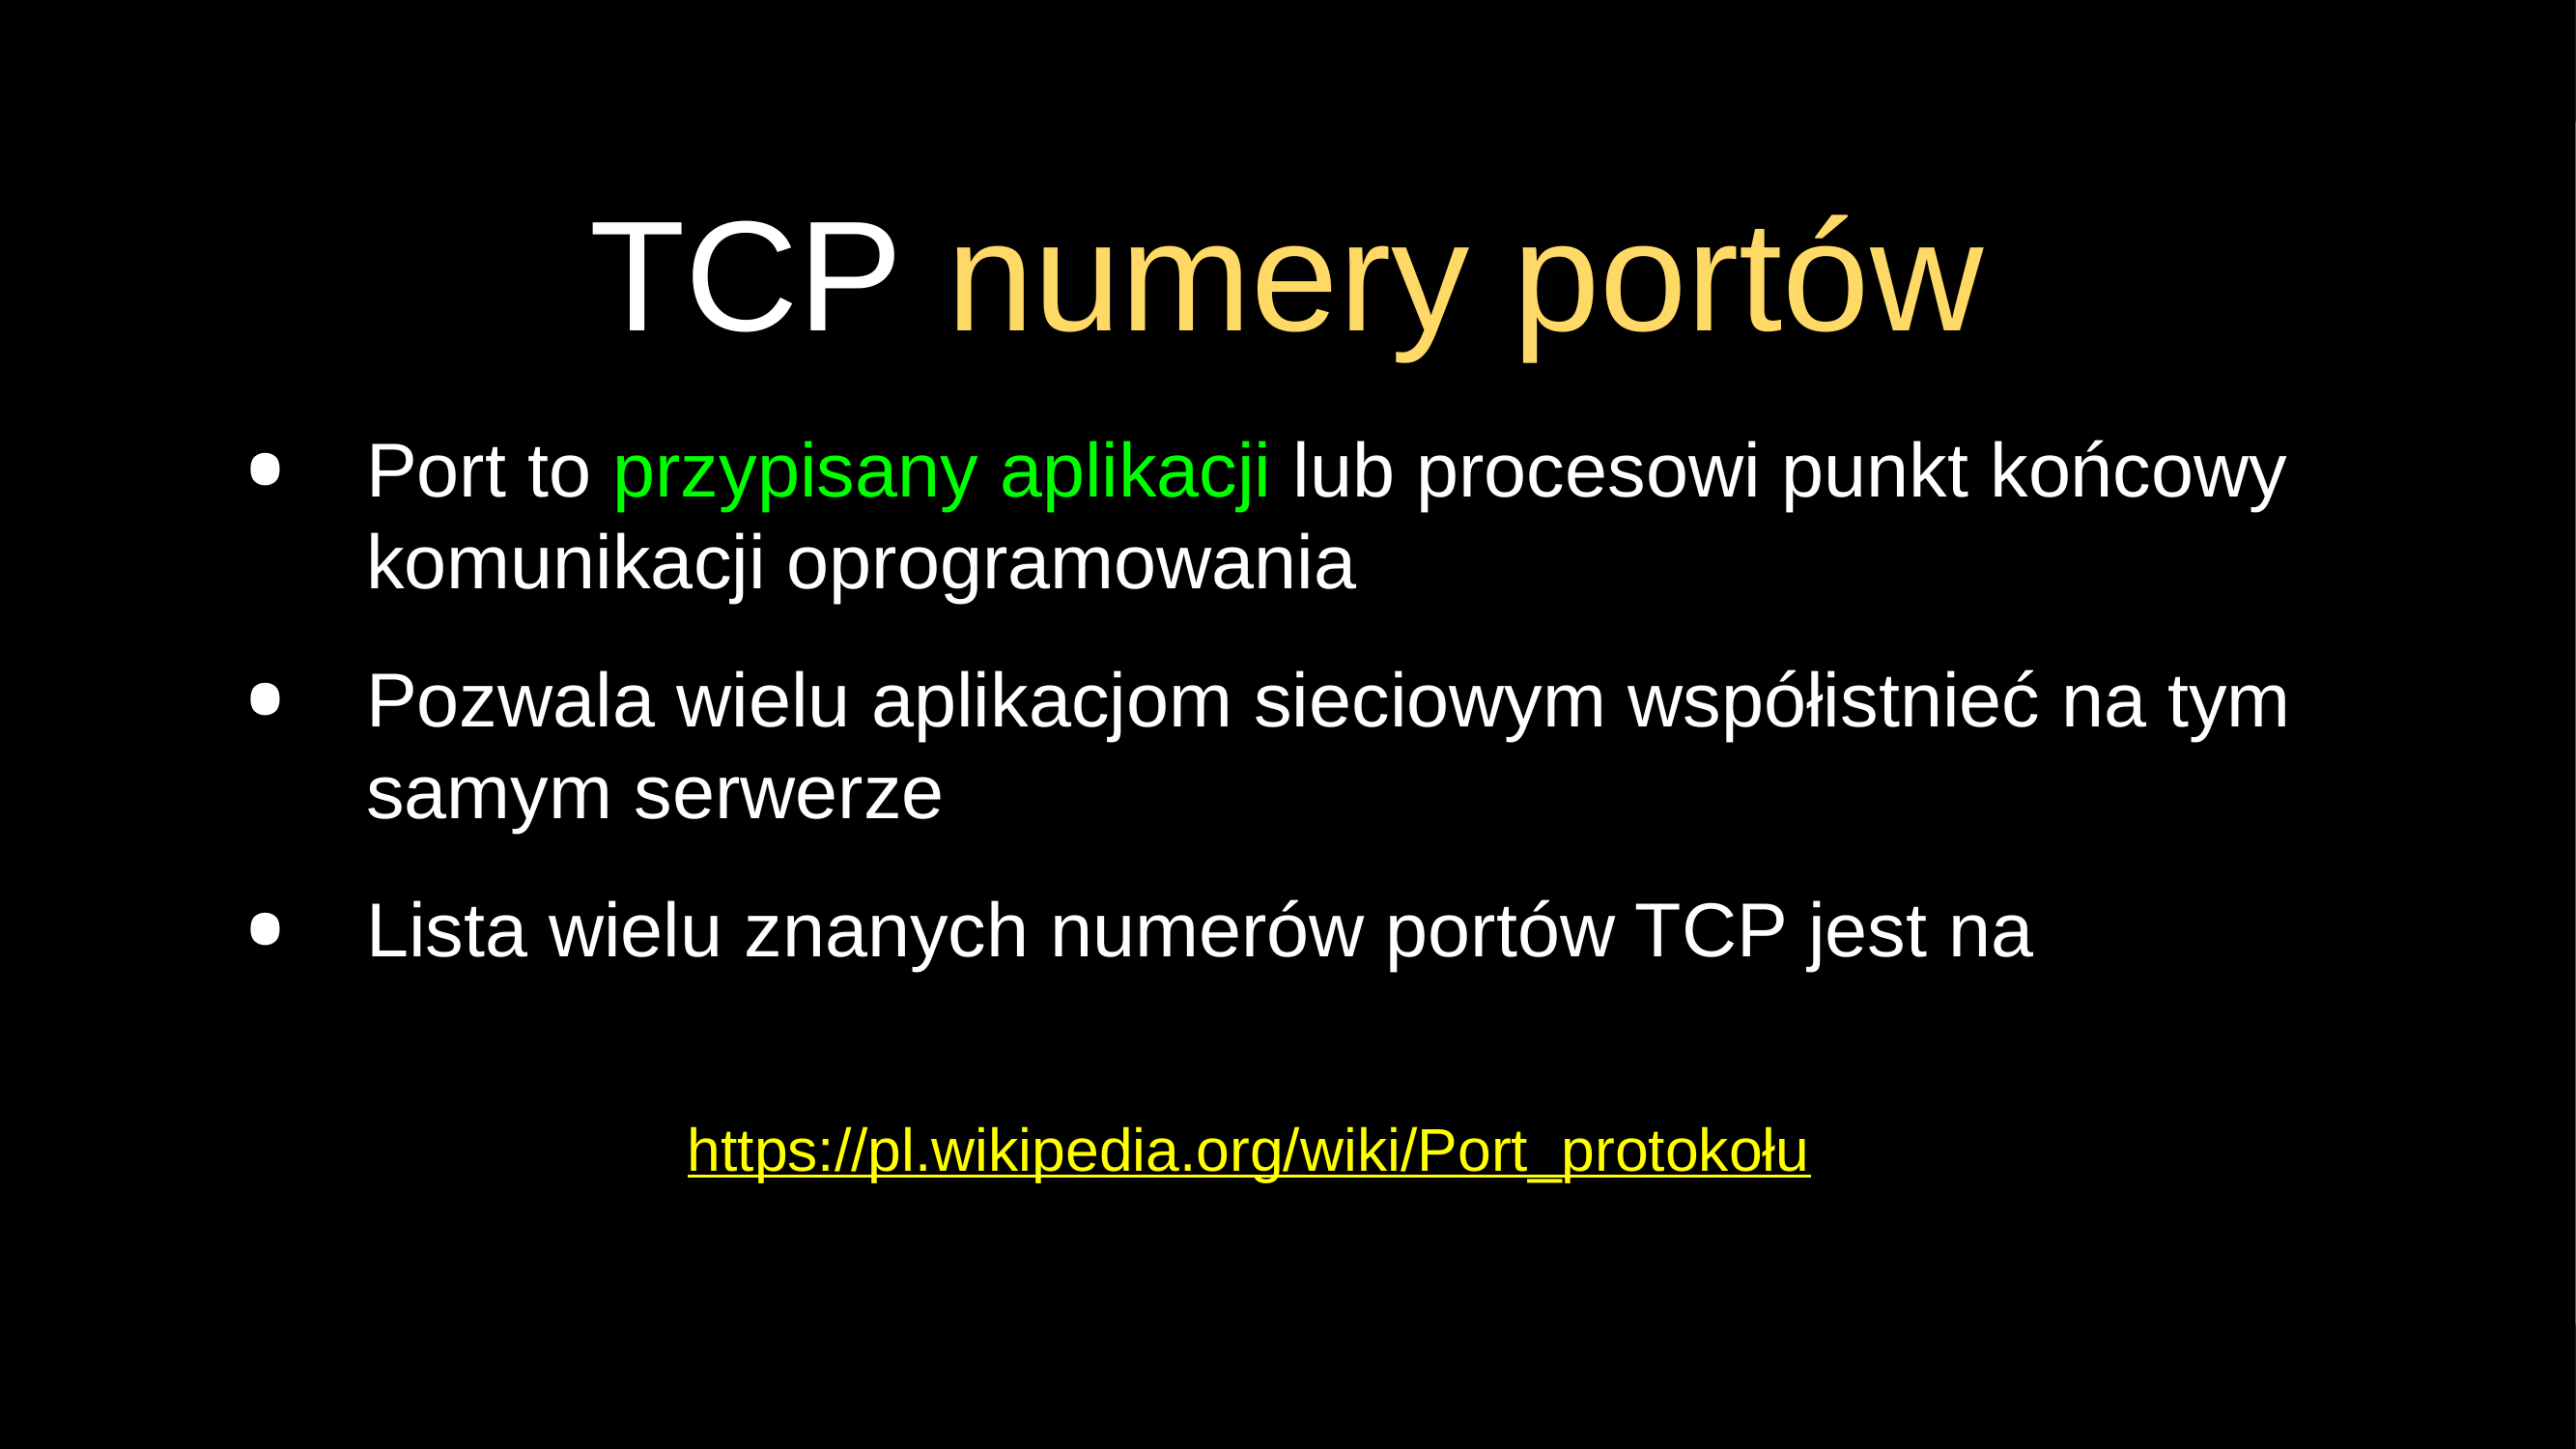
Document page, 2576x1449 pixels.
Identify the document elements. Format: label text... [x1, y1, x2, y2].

list Port to przypisany aplikacji lub procesowi punkt końcowy komunikacji oprogramowania Pozwala wielu aplikacjom sieciowym współistnieć na tym samym serwerze Lista wielu znanych numerów portów TCP jest na [183, 412, 2391, 1066]
title TCP numery portów [183, 133, 2391, 403]
text_box https://pl.wikipedia.org/wiki/Port_protokołu [376, 1097, 2104, 1197]
